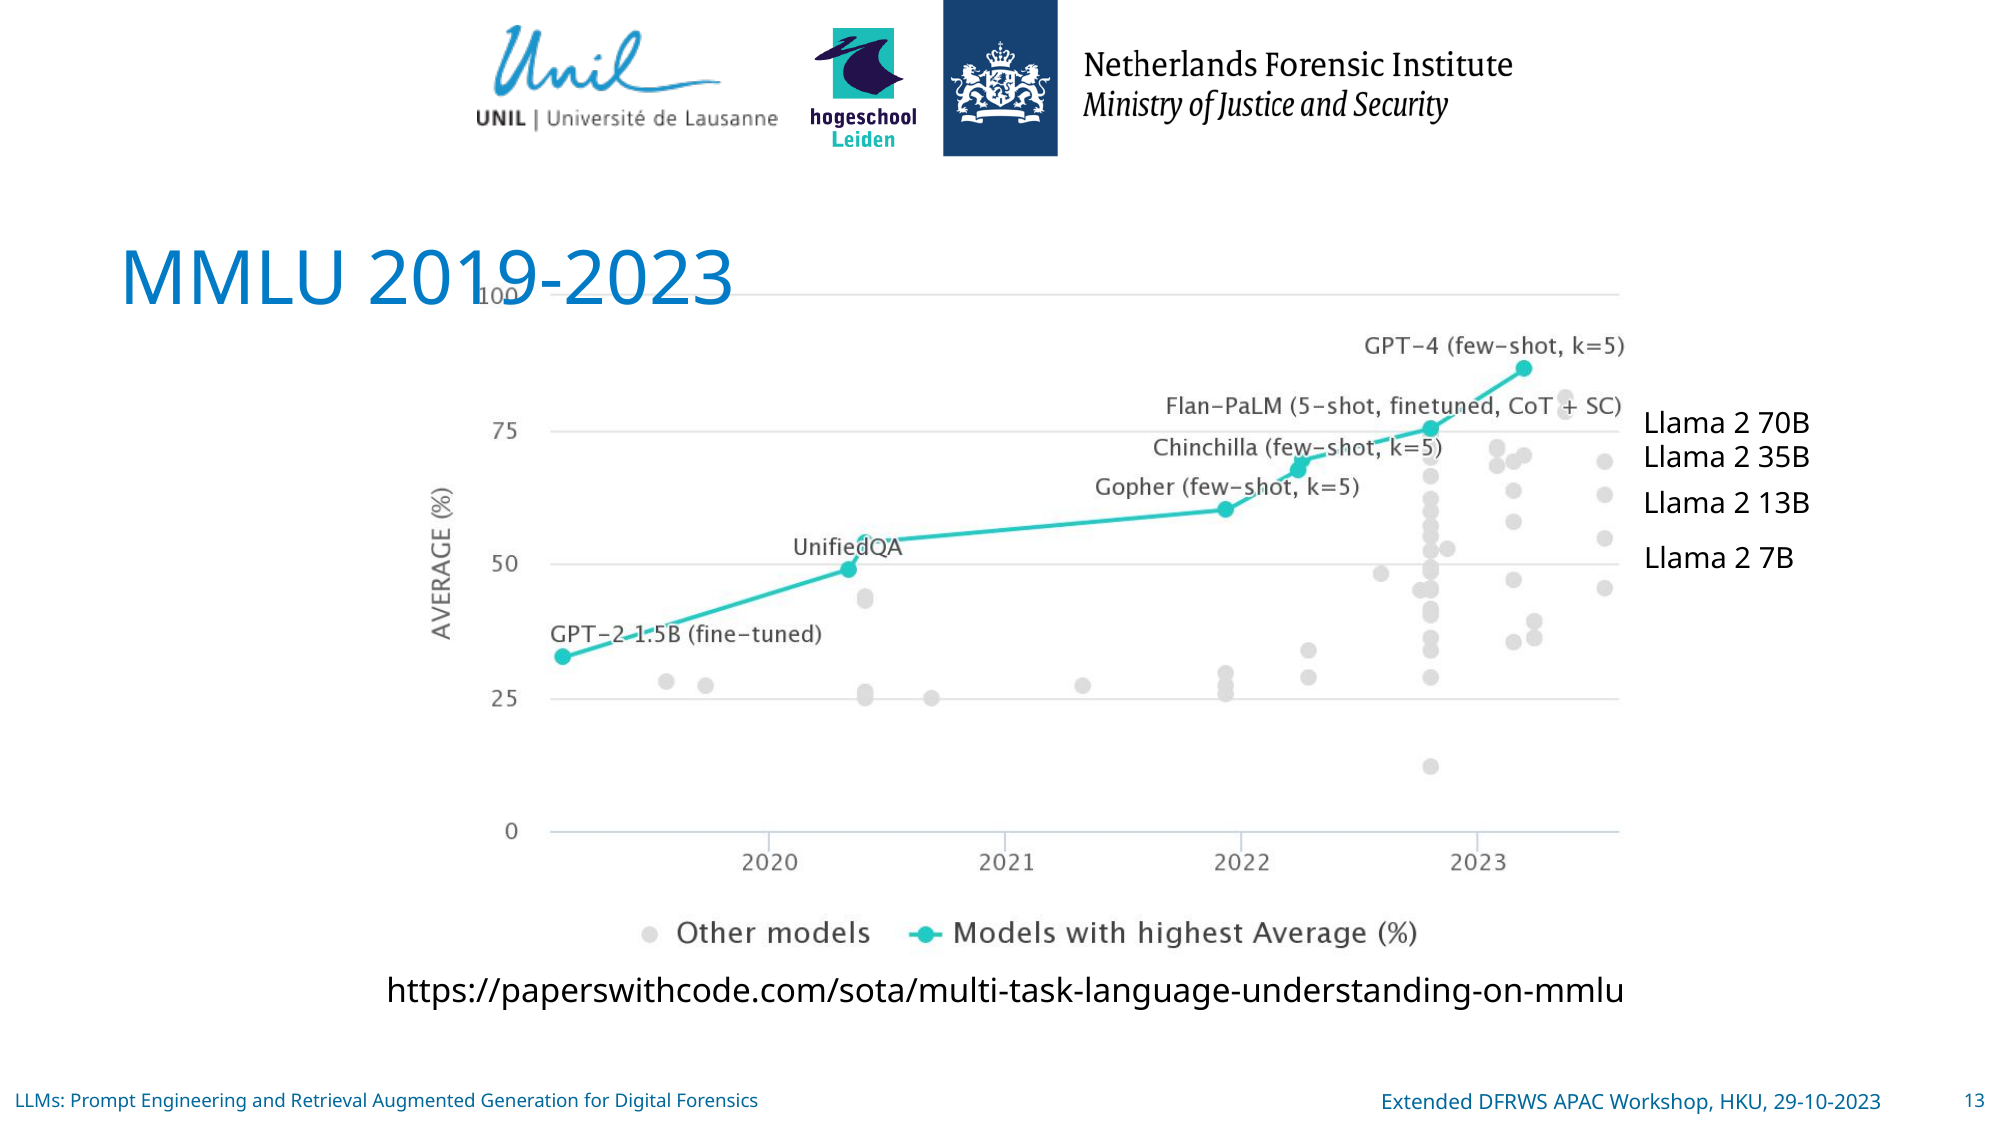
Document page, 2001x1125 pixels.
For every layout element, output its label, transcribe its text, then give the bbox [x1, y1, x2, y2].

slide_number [1172, 1081, 1896, 1125]
slide_number 13 [1896, 1081, 2000, 1125]
footer LLMs: Prompt Engineering and Retrieval Augmented Generation for Digital Forensics [0, 1081, 1067, 1125]
text_box https://paperswithcode.com/sota/multi-task-language-understanding-on-mmlu [371, 962, 1756, 1017]
text_box Llama 2 35B [1640, 430, 1826, 477]
title MMLU 2019-2023 [104, 172, 1897, 329]
picture [0, 0, 2001, 228]
text_box Llama 2 7B [1640, 531, 1810, 582]
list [397, 275, 1640, 1001]
text_box Llama 2 70B [1640, 397, 1826, 430]
text_box Llama 2 13B [1640, 477, 1826, 527]
